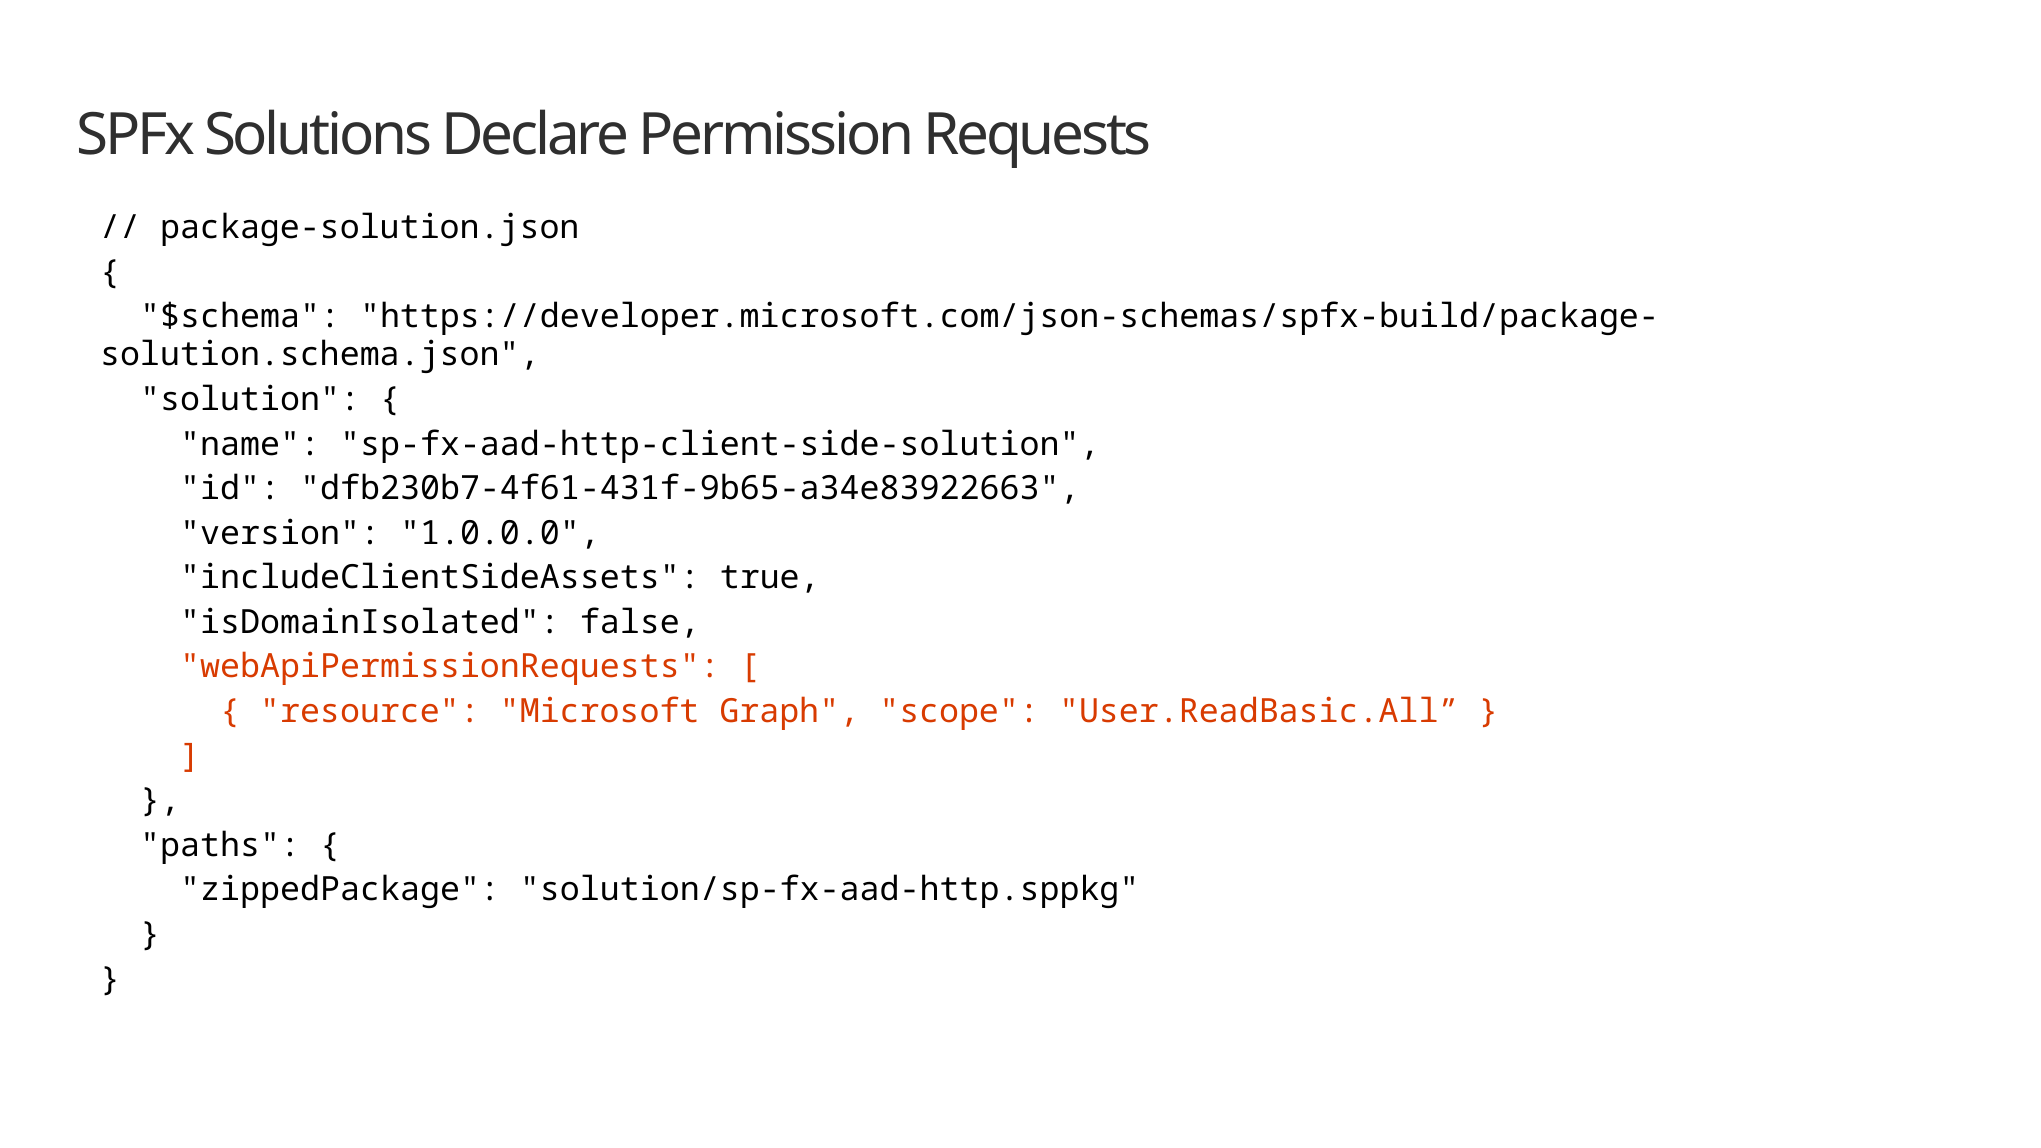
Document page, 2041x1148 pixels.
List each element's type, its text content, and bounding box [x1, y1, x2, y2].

list // package-solution.json { "$schema": "https://developer.microsoft.com/json-schemas/spfx-build/package-solution.schema.json", "solution": { "name": "sp-fx-aad-http-client-side-solution", "id": "dfb230b7-4f61-431f-9b65-a34e83922663", "version": "1.0.0.0", "includeClientSideAssets": true, "isDomainIsolated": false, "webApiPermissionRequests": [ { "resource": "Microsoft Graph", "scope": "User.ReadBasic.All” } ] }, "paths": { "zippedPackage": "solution/sp-fx-aad-http.sppkg" } } [76, 193, 1975, 1006]
title SPFx Solutions Declare Permission Requests [76, 103, 1975, 172]
